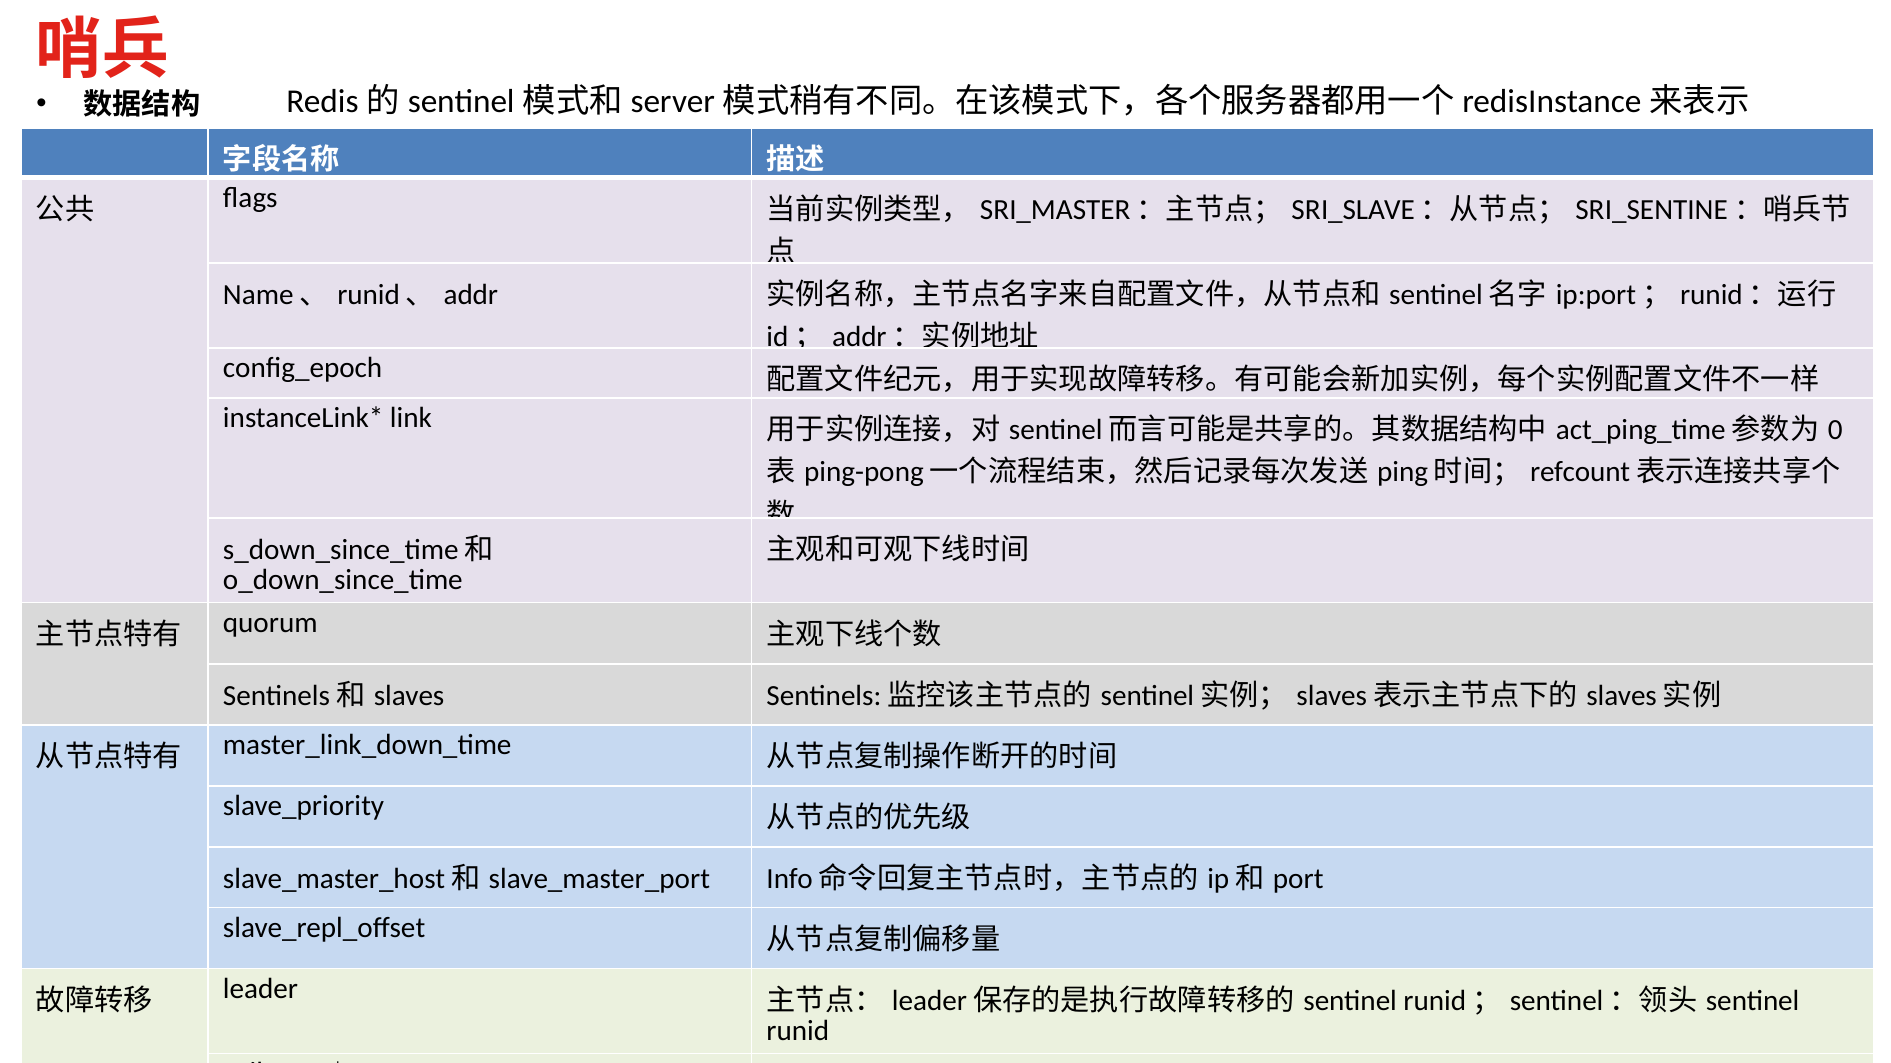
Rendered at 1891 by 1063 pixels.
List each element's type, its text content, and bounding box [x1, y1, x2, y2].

table_cell master_link_down_time [209, 726, 751, 785]
table_cell slave_repl_offset [209, 908, 751, 968]
table_cell 配置文件纪元，用于实现故障转移。有可能会新加实例，每个实例配置文件不一样 [752, 349, 1873, 397]
text_box 数据结构 [21, 77, 216, 127]
table_cell 实例名称，主节点名字来自配置文件，从节点和sentinel名字ip:port；runid：运行id；addr：实例地址 [752, 264, 1873, 347]
table_cell leader [209, 969, 751, 1053]
table_cell 主观下线个数 [752, 603, 1873, 663]
table_cell Name、runid、addr [209, 264, 751, 347]
table_header 描述 [752, 129, 1873, 175]
table_cell 从节点的优先级 [752, 787, 1873, 846]
table_cell 从节点复制偏移量 [752, 908, 1873, 968]
table_header 字段名称 [209, 129, 751, 175]
table_cell Sentinels:监控该主节点的sentinel实例；slaves表示主节点下的slaves实例 [752, 665, 1873, 724]
table_cell Failover_* [209, 1054, 751, 1063]
table_cell 故障转移 [22, 969, 207, 1063]
table_header [22, 129, 207, 175]
table_cell 主观和可观下线时间 [752, 519, 1873, 602]
table_cell Sentinels和slaves [209, 665, 751, 724]
list 哨兵 [20, 0, 435, 105]
table_cell 从节点特有 [22, 726, 207, 968]
text_box Redis的sentinel模式和server模式稍有不同。在该模式下，各个服务器都用一个redisInstance来表示 [271, 71, 1838, 127]
table_cell Info命令回复主节点时，主节点的ip和port [752, 848, 1873, 907]
table_cell slave_master_host和slave_master_port [209, 848, 751, 907]
table_cell slave_priority [209, 787, 751, 846]
table_cell 主节点：leader保存的是执行故障转移的sentinel runid；sentinel：领头sentinel runid [752, 969, 1873, 1053]
table_cell s_down_since_time和o_down_since_time [209, 519, 751, 602]
table_cell quorum [209, 603, 751, 663]
table_cell 用于实例连接，对sentinel而言可能是共享的。其数据结构中act_ping_time参数为0表ping-pong一个流程结束，然后记录每次发送ping时间；refcount表示连接共享个数 [752, 399, 1873, 517]
table_cell 公共 [22, 180, 207, 602]
table_cell 当前实例类型，SRI_MASTER：主节点；SRI_SLAVE：从节点；SRI_SENTINE：哨兵节点 [752, 180, 1873, 262]
table_cell flags [209, 180, 751, 262]
table_cell 主节点特有 [22, 603, 207, 724]
table_cell 故障转移相关的如：故障转移状态、开始时间、超时时间、故障转移纪元 [752, 1054, 1873, 1063]
table_cell 从节点复制操作断开的时间 [752, 726, 1873, 785]
table_cell instanceLink* link [209, 399, 751, 517]
table_cell config_epoch [209, 349, 751, 397]
